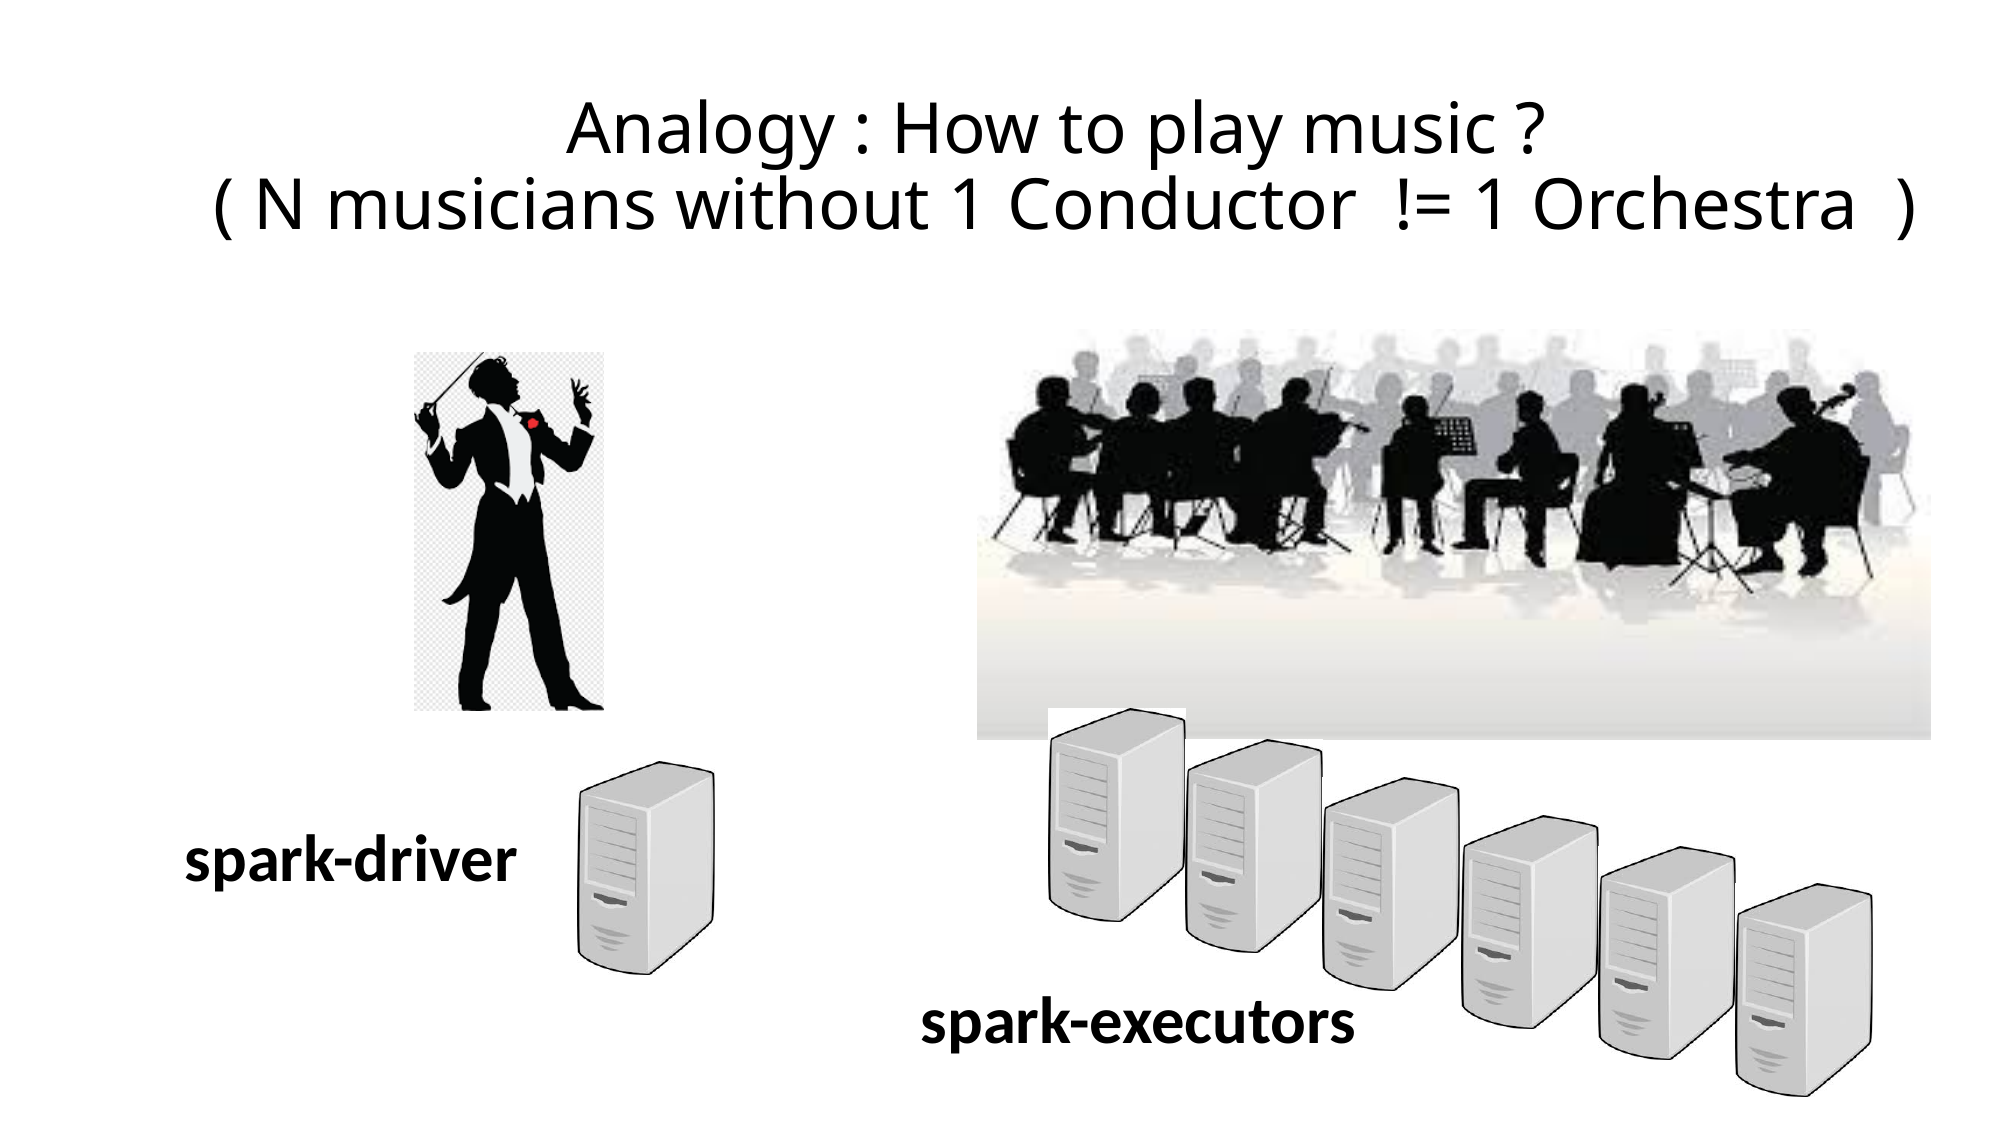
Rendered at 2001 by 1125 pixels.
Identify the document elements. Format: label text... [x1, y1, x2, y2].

title Analogy : How to play music ? ( N musicians without 1 Conductor != 1 Orchestra ) [137, 59, 1977, 278]
text_box spark-executors [905, 969, 1448, 1064]
picture [1461, 815, 1873, 1098]
picture [977, 329, 1931, 991]
picture [577, 761, 715, 975]
picture [414, 352, 604, 711]
text_box spark-driver [169, 806, 577, 902]
